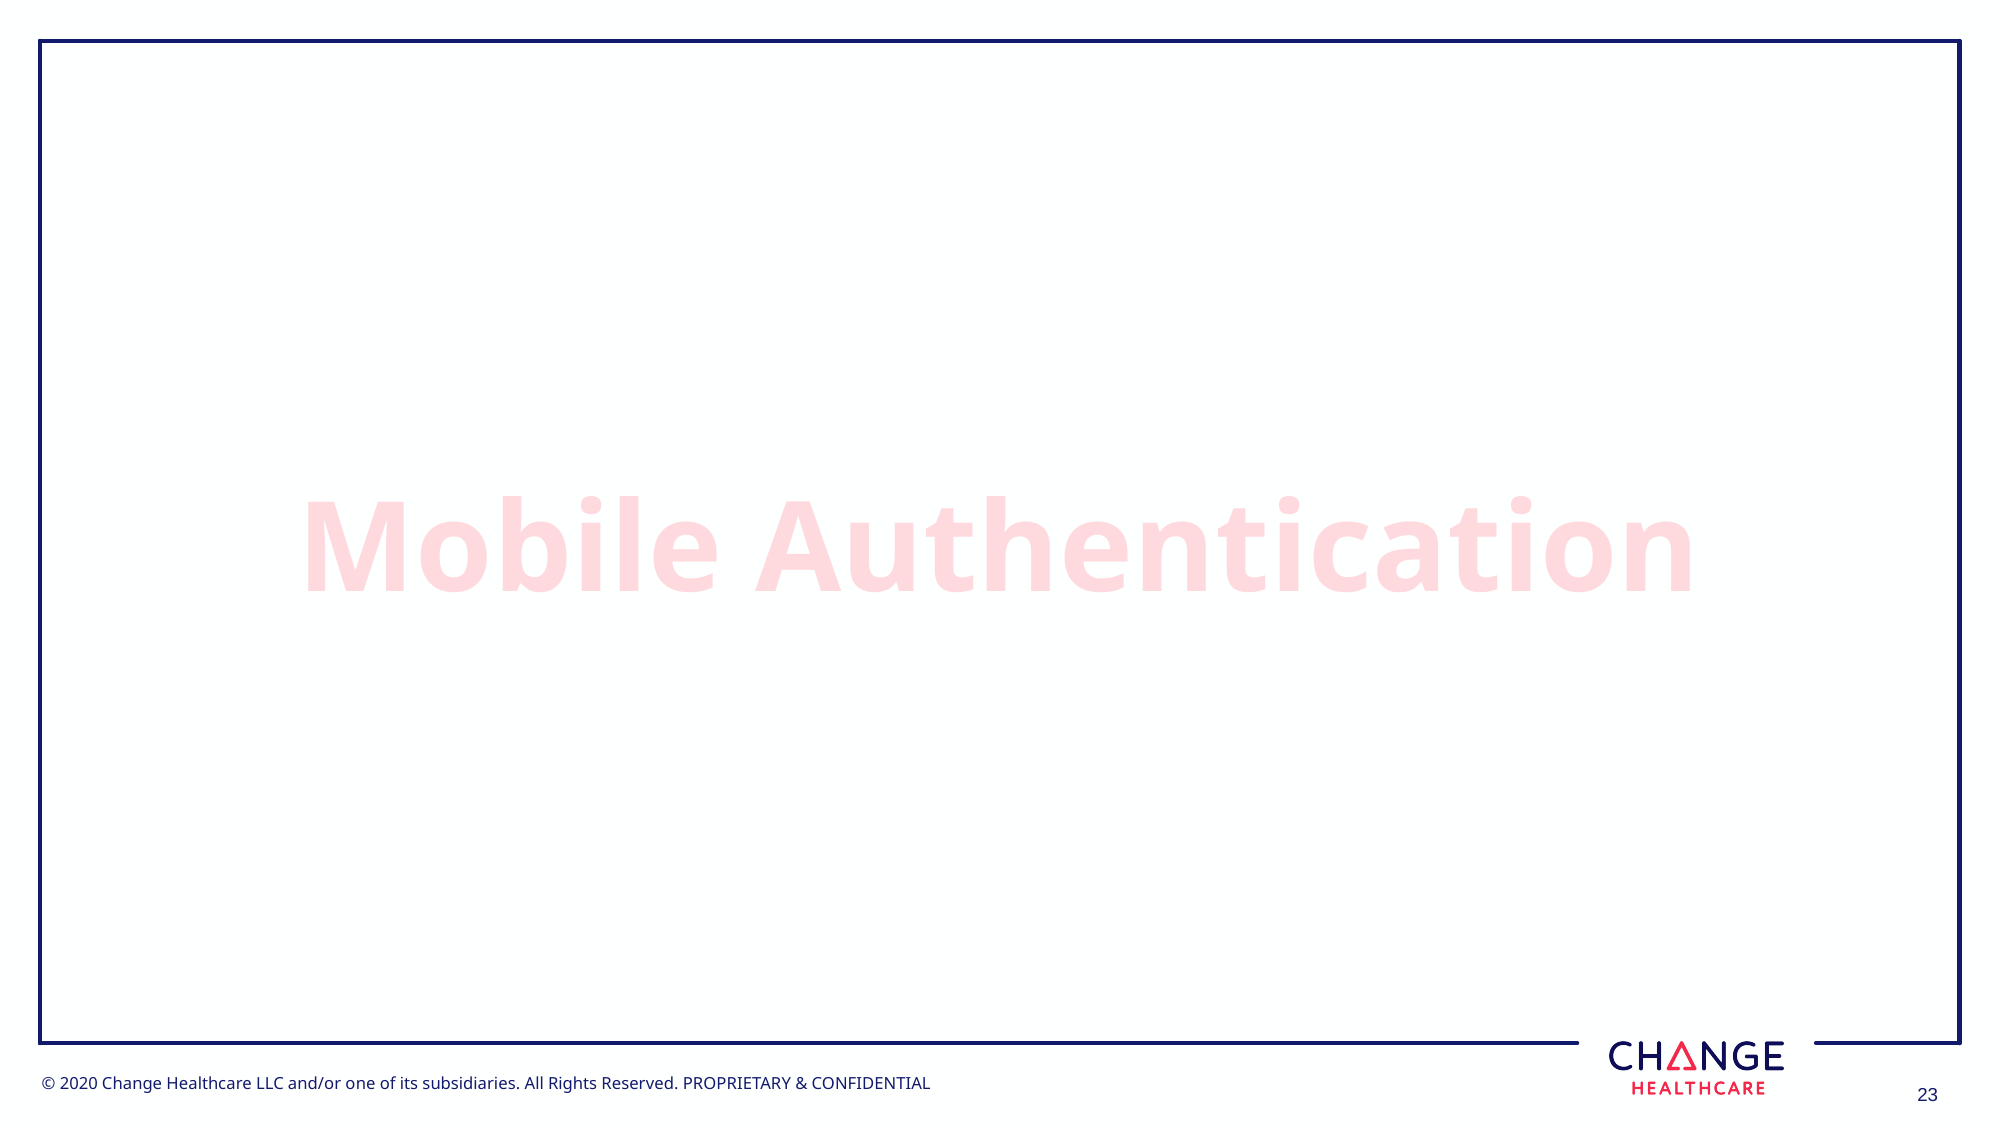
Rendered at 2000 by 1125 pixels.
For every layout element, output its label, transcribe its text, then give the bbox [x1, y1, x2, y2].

title Mobile Authentication [7, 326, 1992, 776]
picture [1609, 1041, 1784, 1095]
